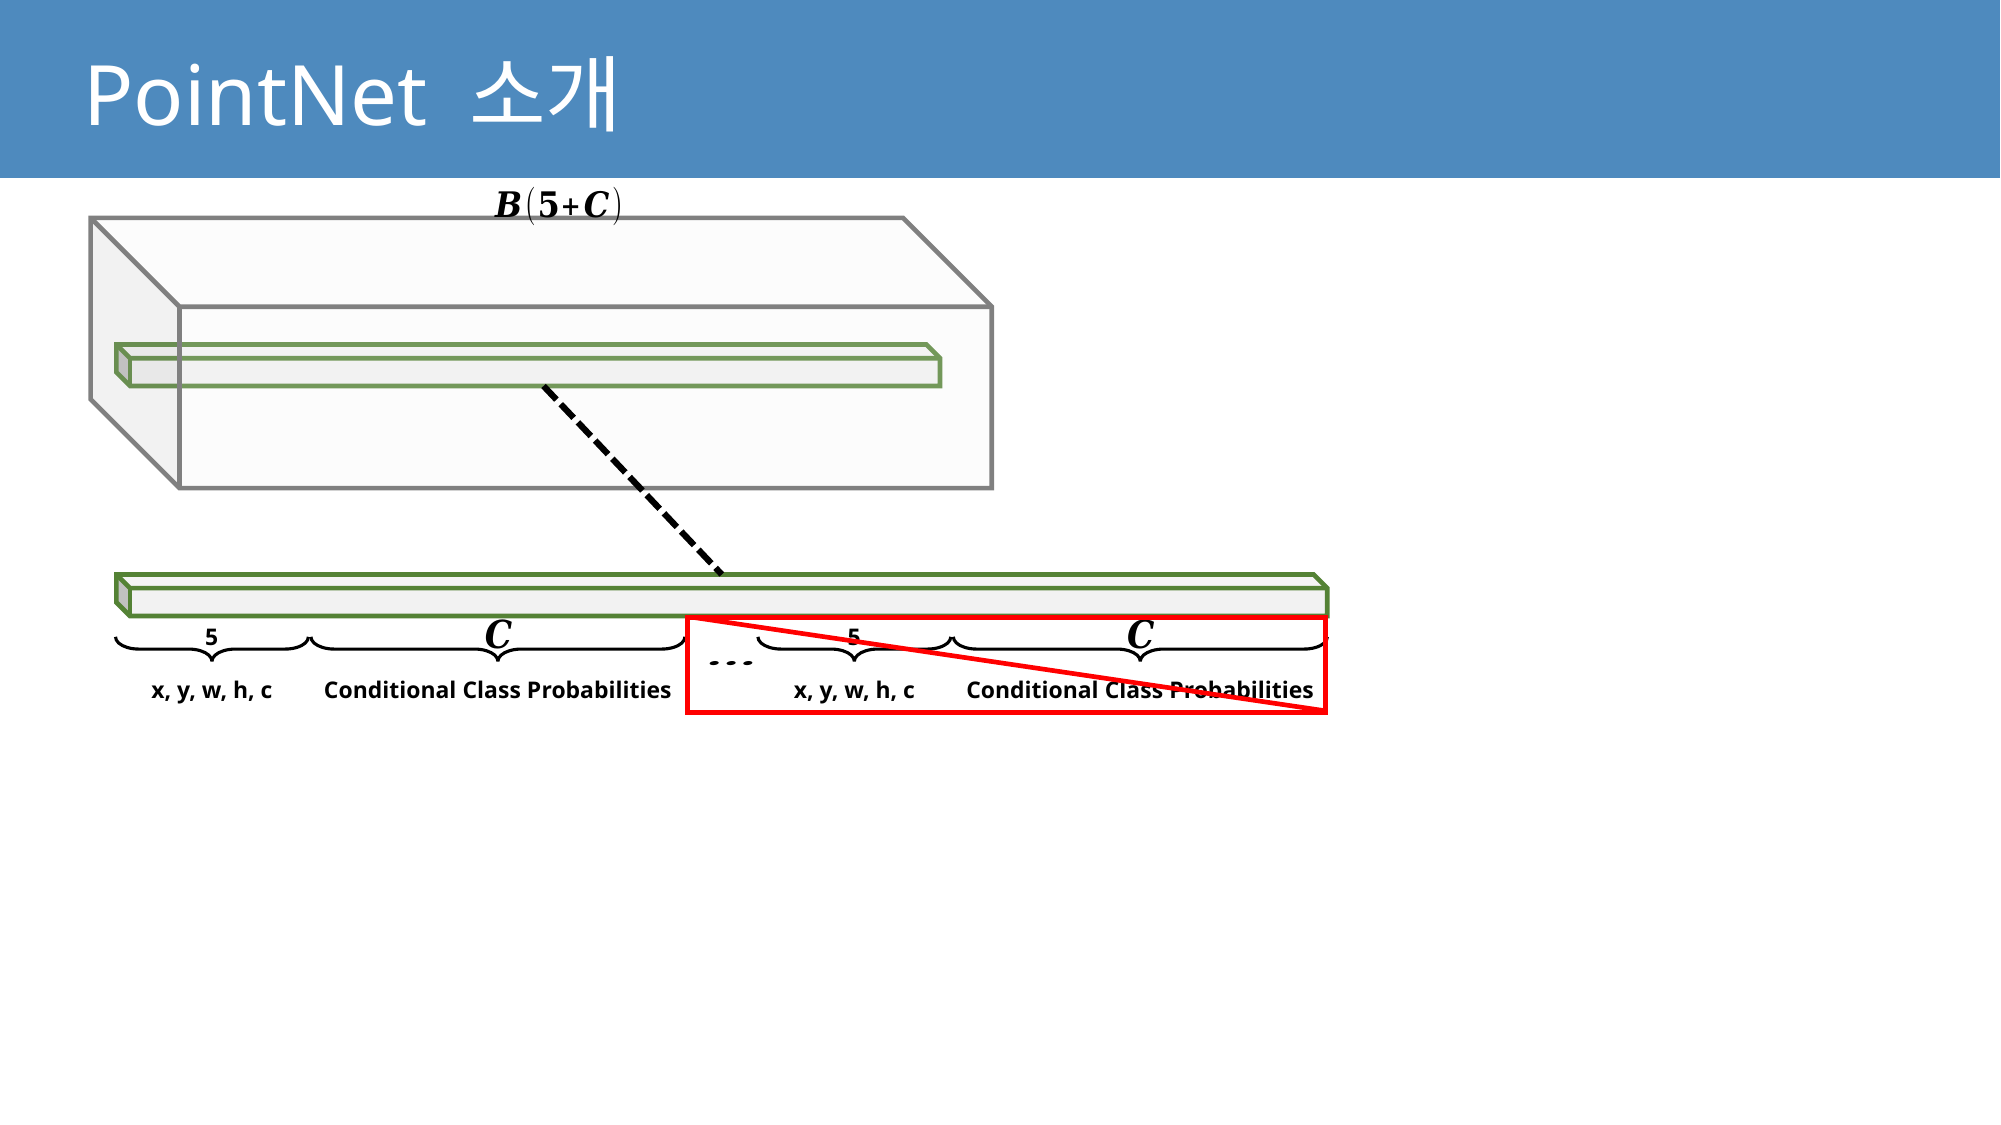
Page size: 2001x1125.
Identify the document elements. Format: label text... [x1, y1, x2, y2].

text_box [687, 617, 1326, 713]
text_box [115, 614, 309, 711]
text_box [89, 216, 993, 490]
table_header … [121, 576, 1323, 587]
text_box PointNet 소개 [69, 34, 638, 150]
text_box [543, 385, 716, 575]
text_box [953, 614, 1328, 711]
table_header [95, 219, 987, 305]
text_box [115, 573, 1329, 618]
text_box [310, 614, 685, 711]
